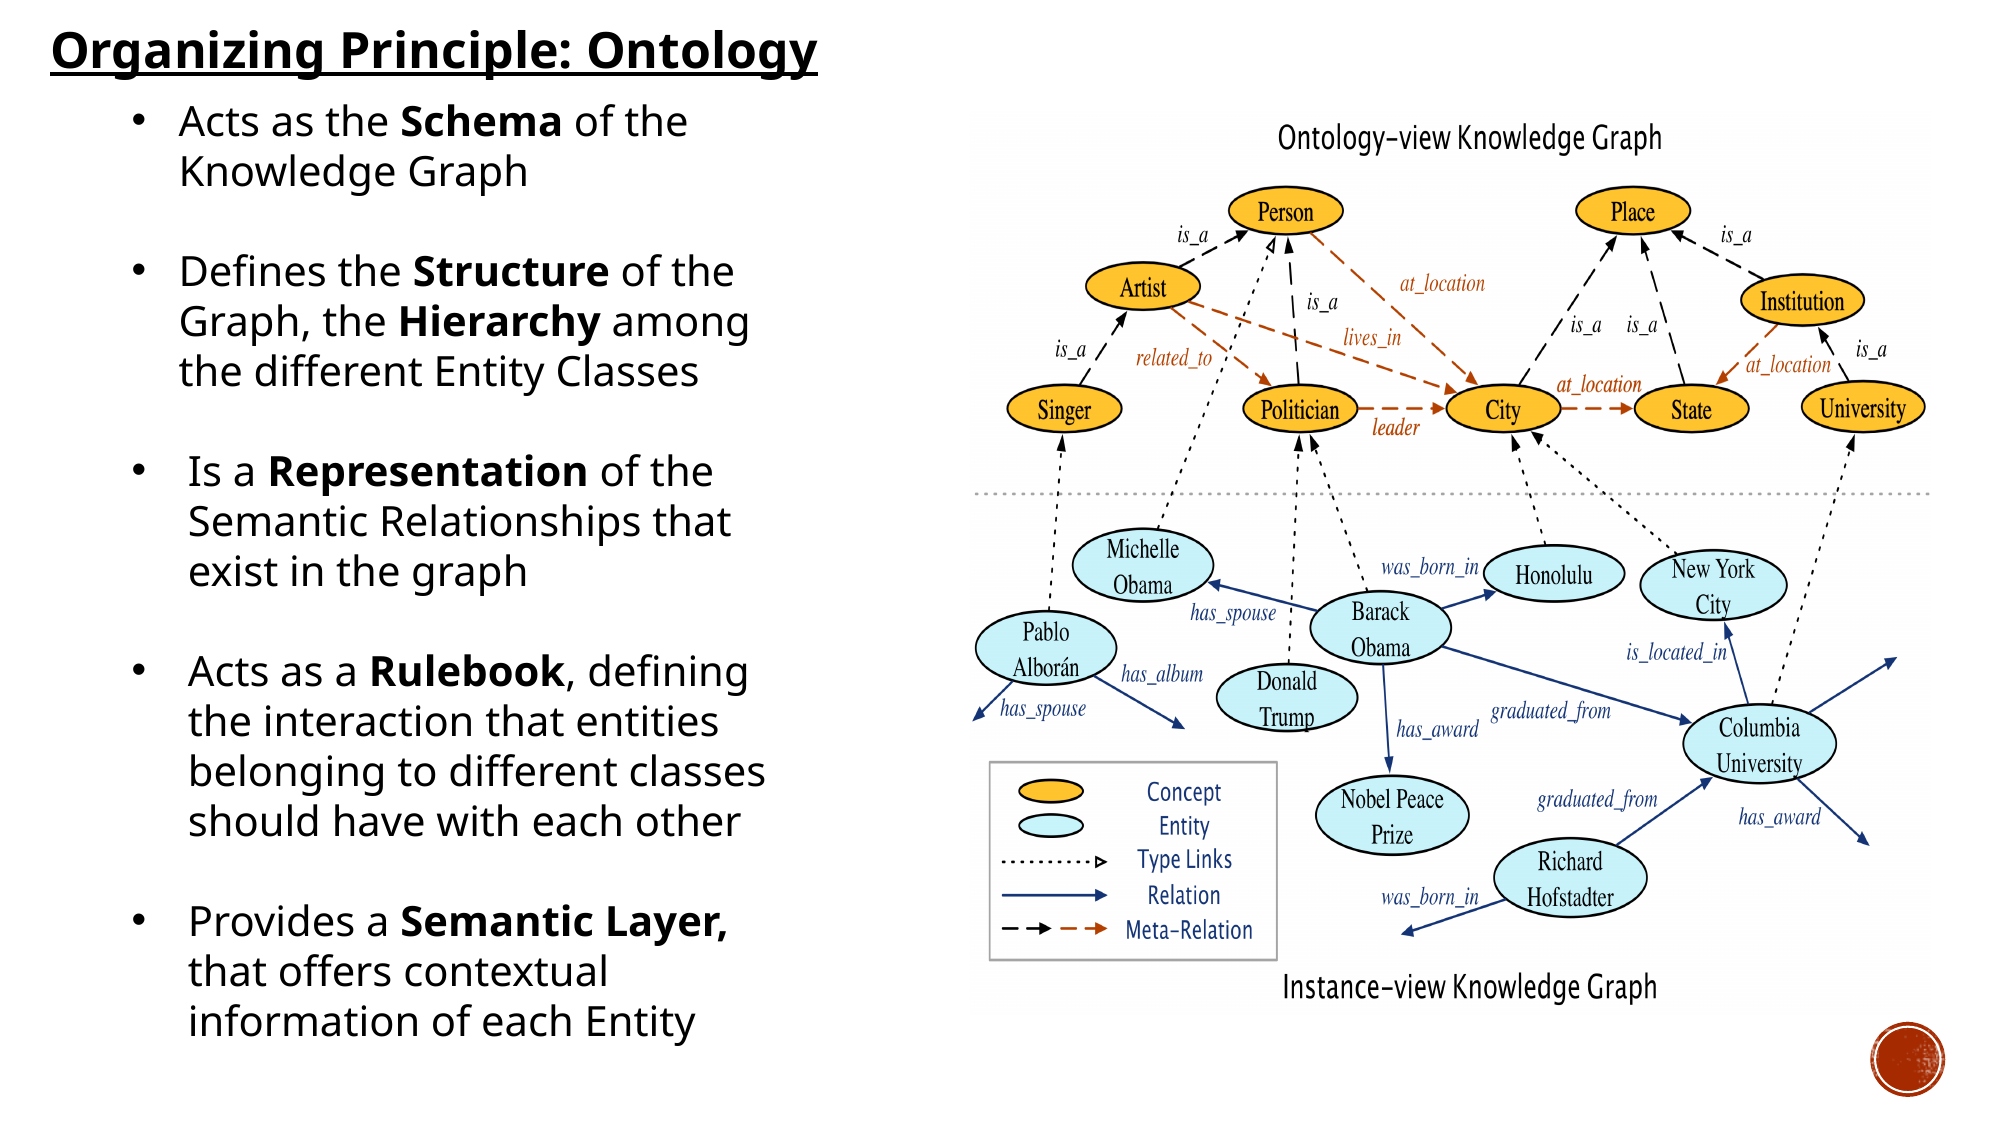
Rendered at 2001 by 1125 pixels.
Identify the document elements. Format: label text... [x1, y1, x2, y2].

text_box Acts as the Schema of the Knowledge Graph Defines the Structure of the Graph, the Hierarchy among the different Entity Classes Is a Representation of the Semantic Relationships that exist in the graph Acts as a Rulebook, defining the interaction that entities belonging to different classes should have with each other Provides a Semantic Layer, that offers contextual information of each Entity [116, 86, 789, 1125]
text_box Organizing Principle: Ontology [35, 11, 971, 86]
picture [970, 110, 1931, 1015]
